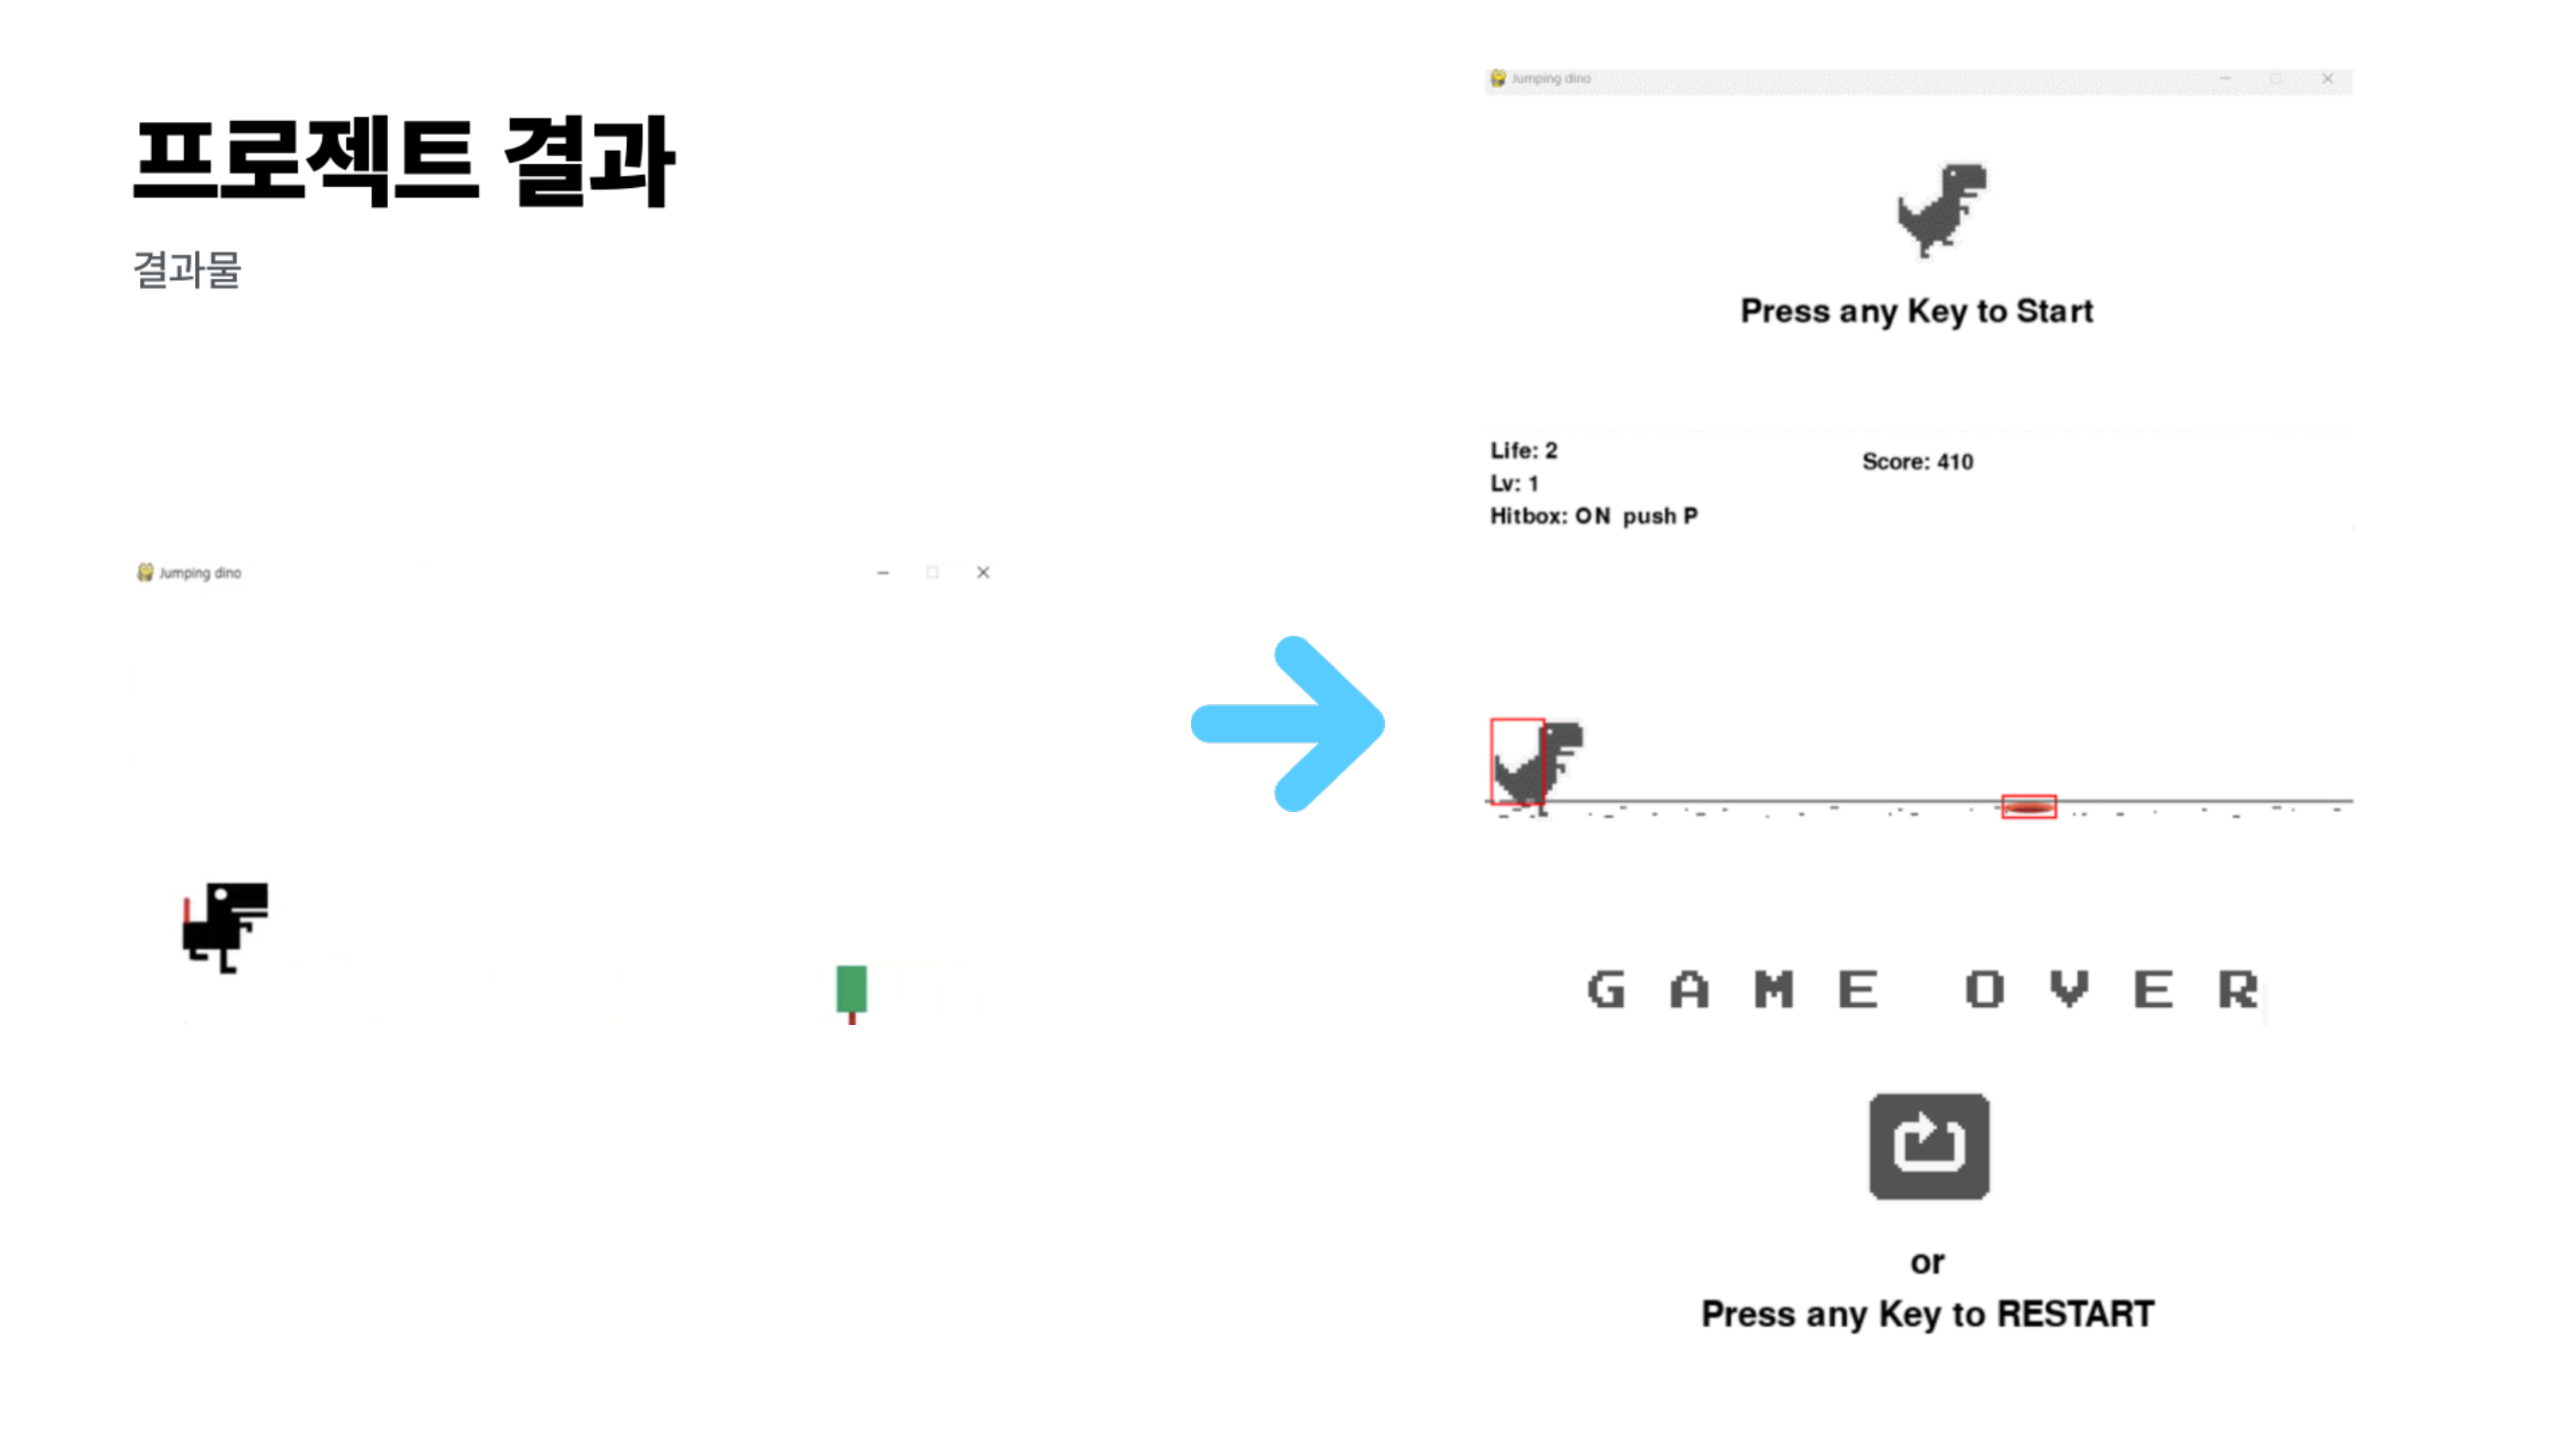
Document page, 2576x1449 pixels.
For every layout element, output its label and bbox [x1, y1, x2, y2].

picture [1484, 67, 2354, 1408]
picture [100, 50, 777, 338]
picture [1191, 636, 1385, 813]
picture [133, 559, 1004, 1025]
